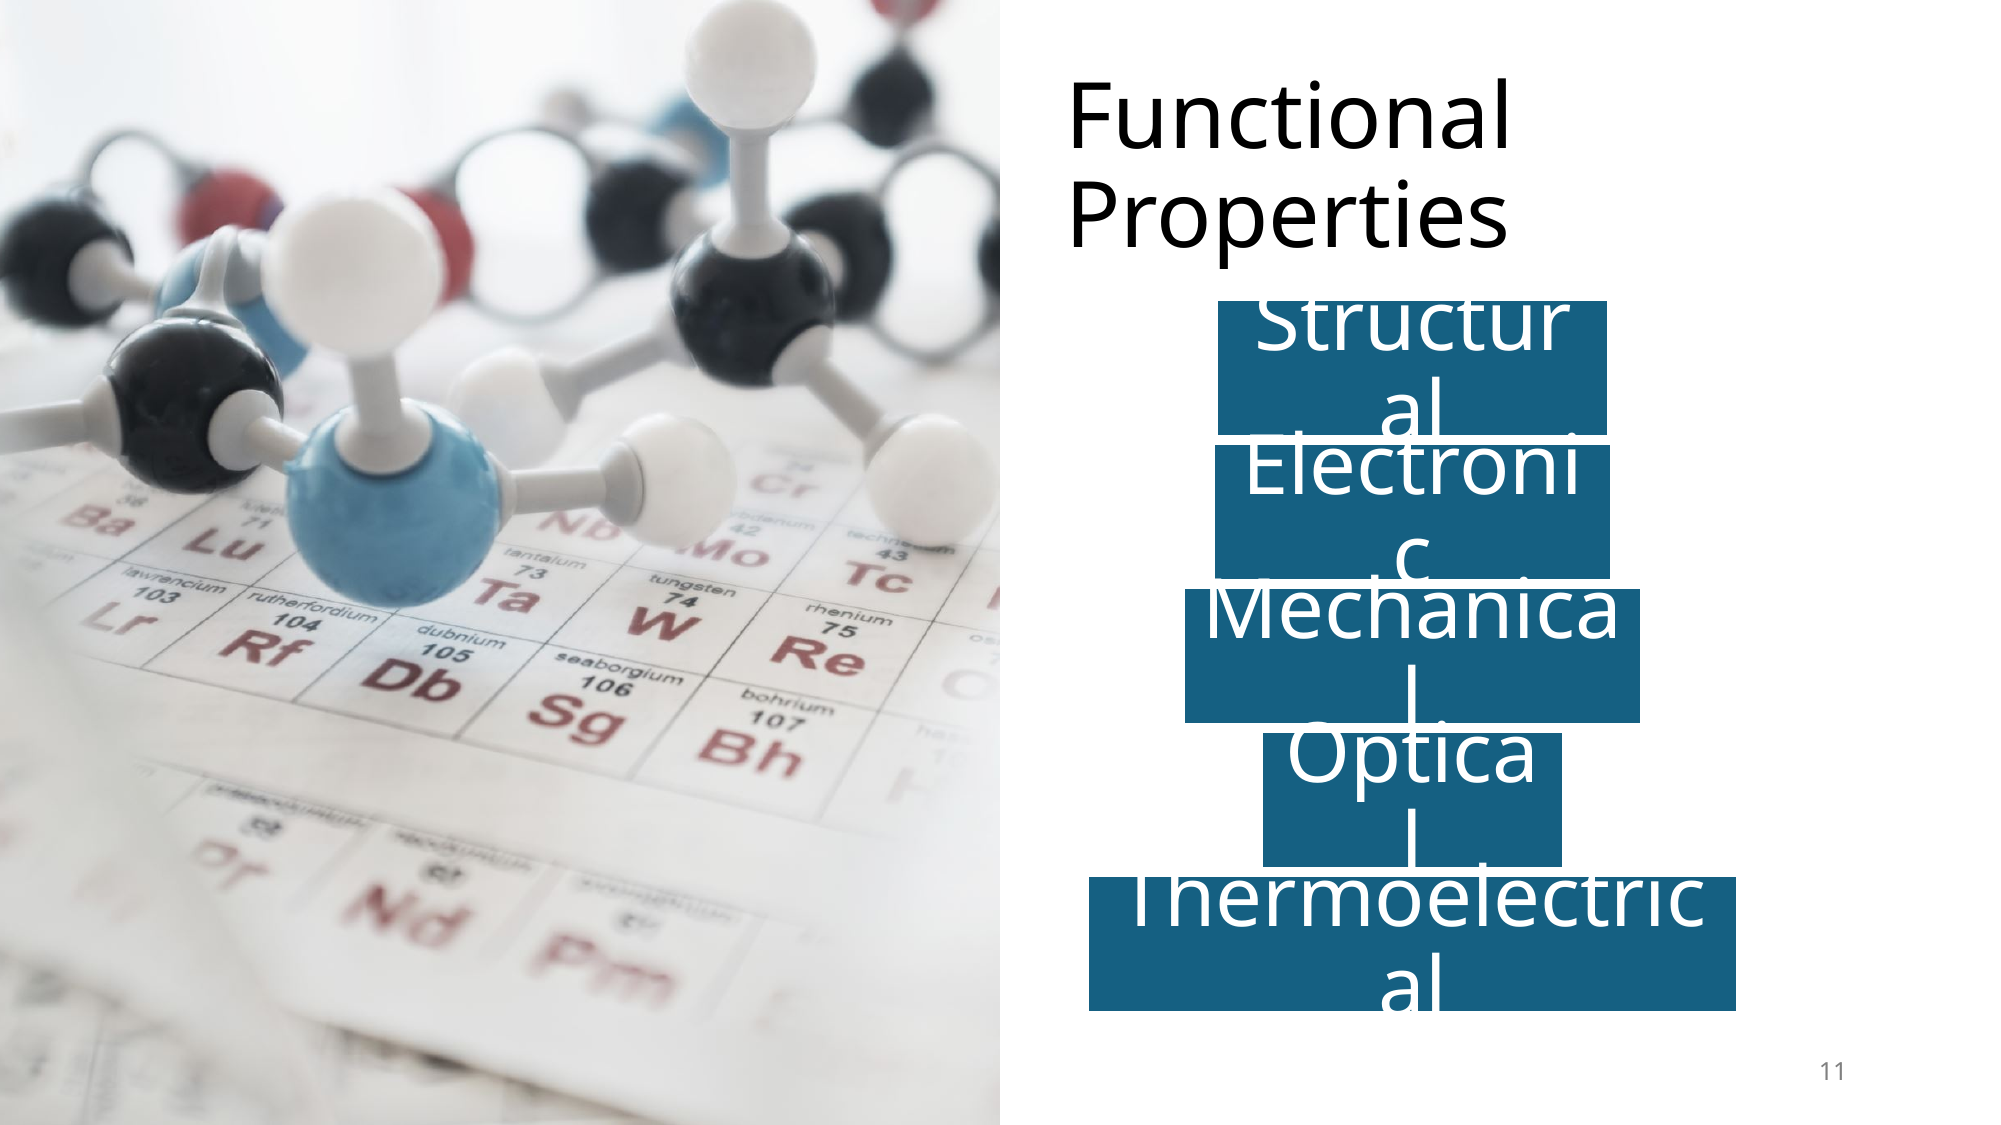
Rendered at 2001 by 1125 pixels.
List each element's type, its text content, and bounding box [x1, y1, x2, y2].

picture [0, 0, 1001, 1125]
title Functional Properties [1050, 59, 1886, 278]
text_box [1083, 298, 1742, 1014]
slide_number 11 [1412, 1042, 1863, 1103]
